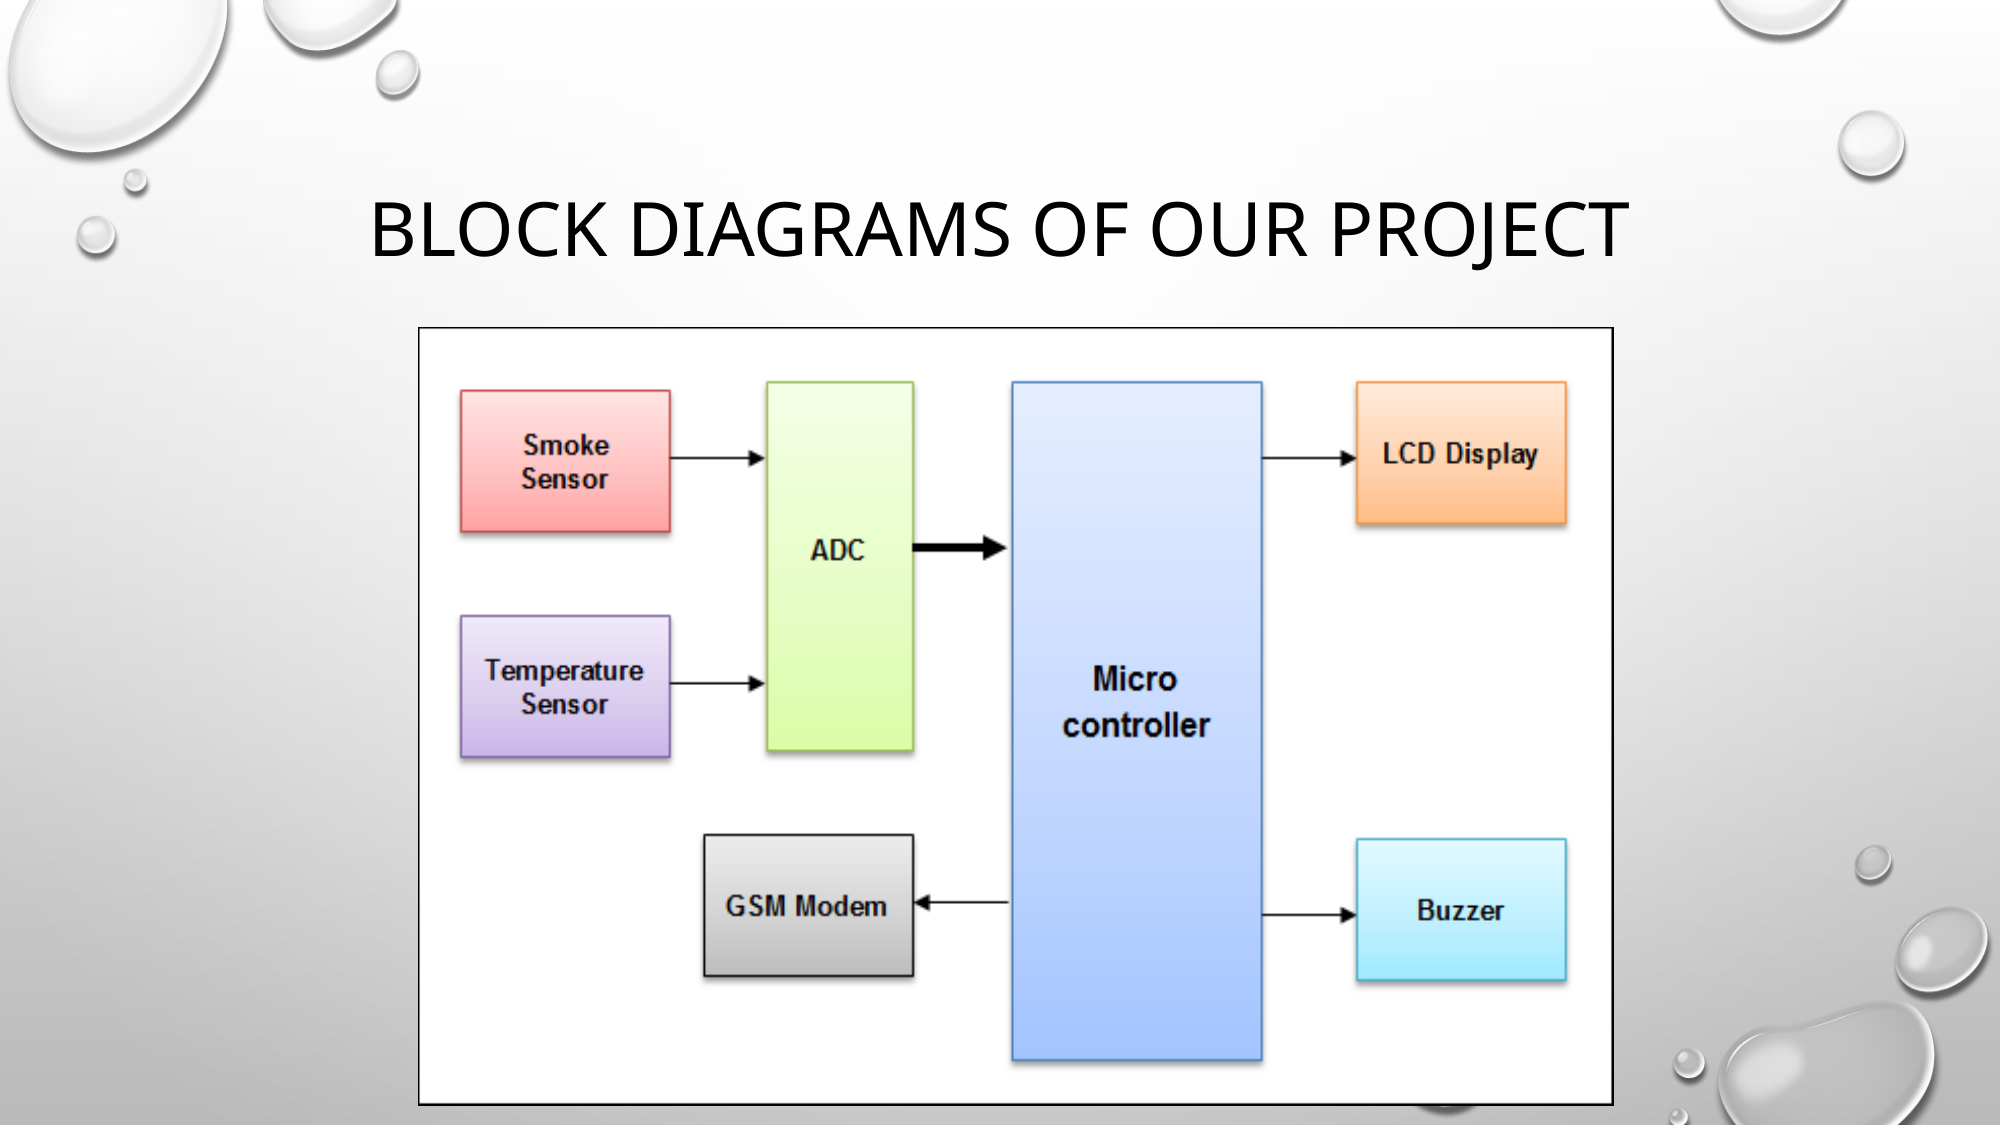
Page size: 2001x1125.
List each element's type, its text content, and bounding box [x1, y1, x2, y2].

picture [0, 0, 2000, 1125]
title BLOCK DIAGRAMS OF OUR PROJECT [149, 101, 1851, 364]
